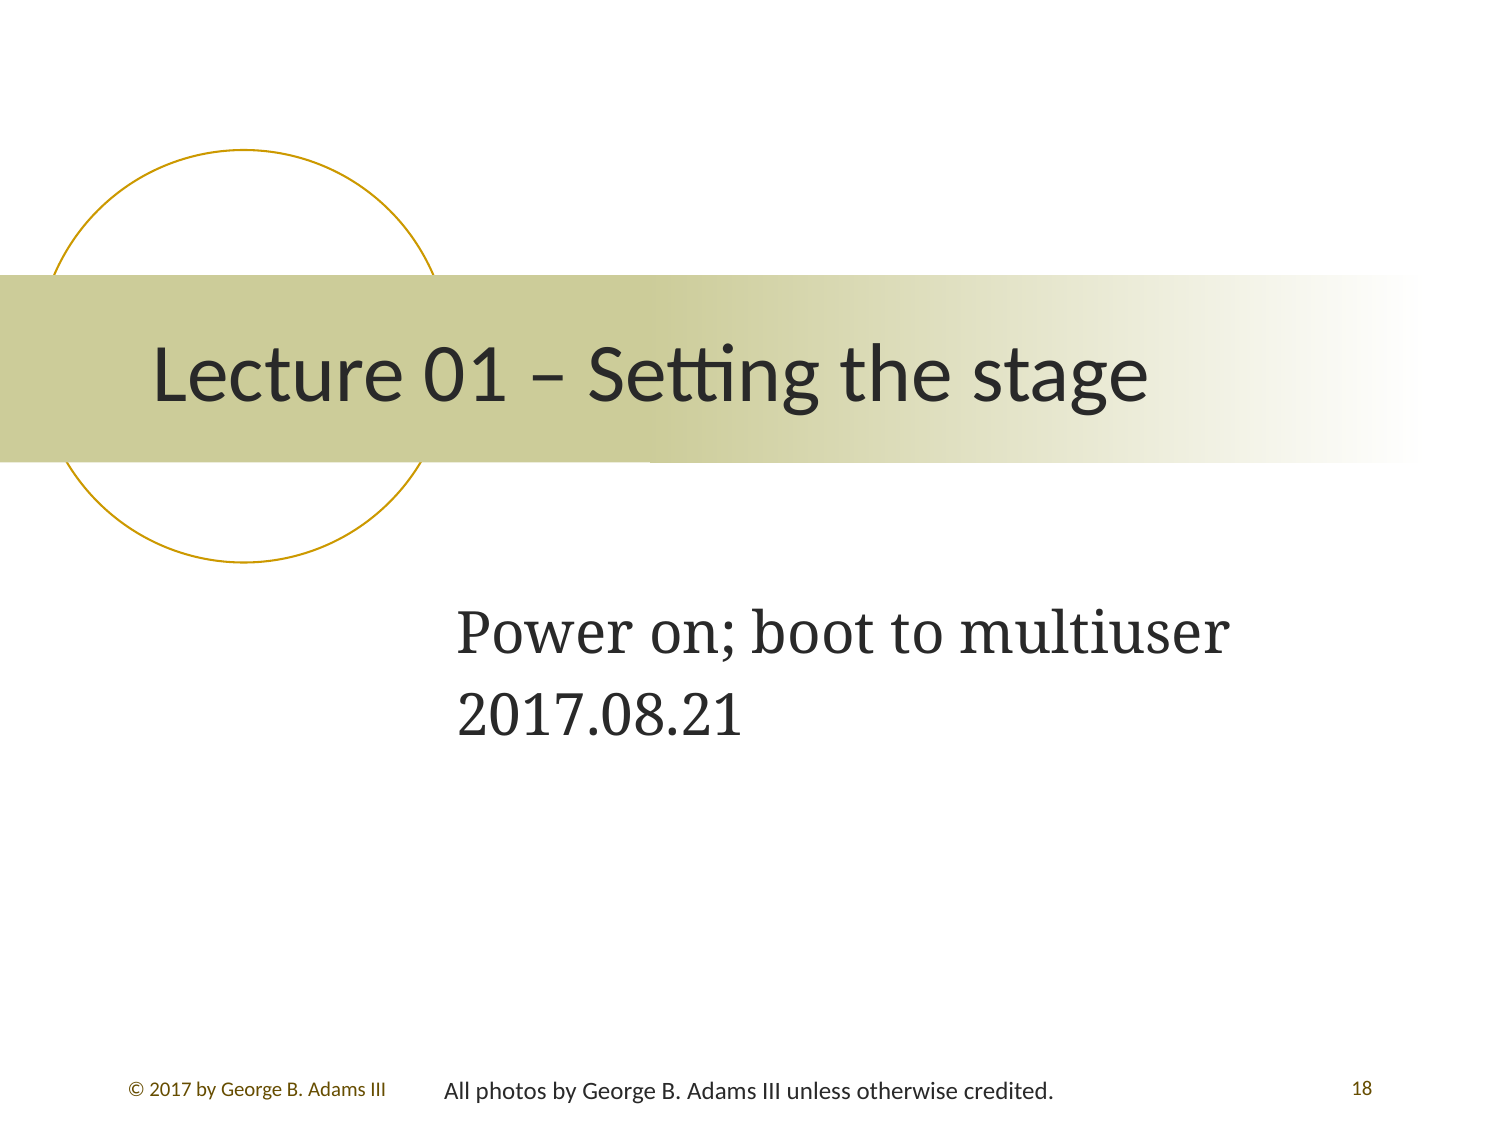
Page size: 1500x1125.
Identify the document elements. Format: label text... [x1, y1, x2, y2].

text_box All photos by George B. Adams III unless otherwise credited. [429, 1067, 1071, 1112]
title Lecture 01 – Setting the stage [137, 236, 1300, 500]
slide_number 18 [1074, 1067, 1388, 1100]
subtitle Power on; boot to multiuser 2017.08.21 [441, 587, 1300, 900]
slide_number © 2017 by George B. Adams III [112, 1068, 429, 1100]
